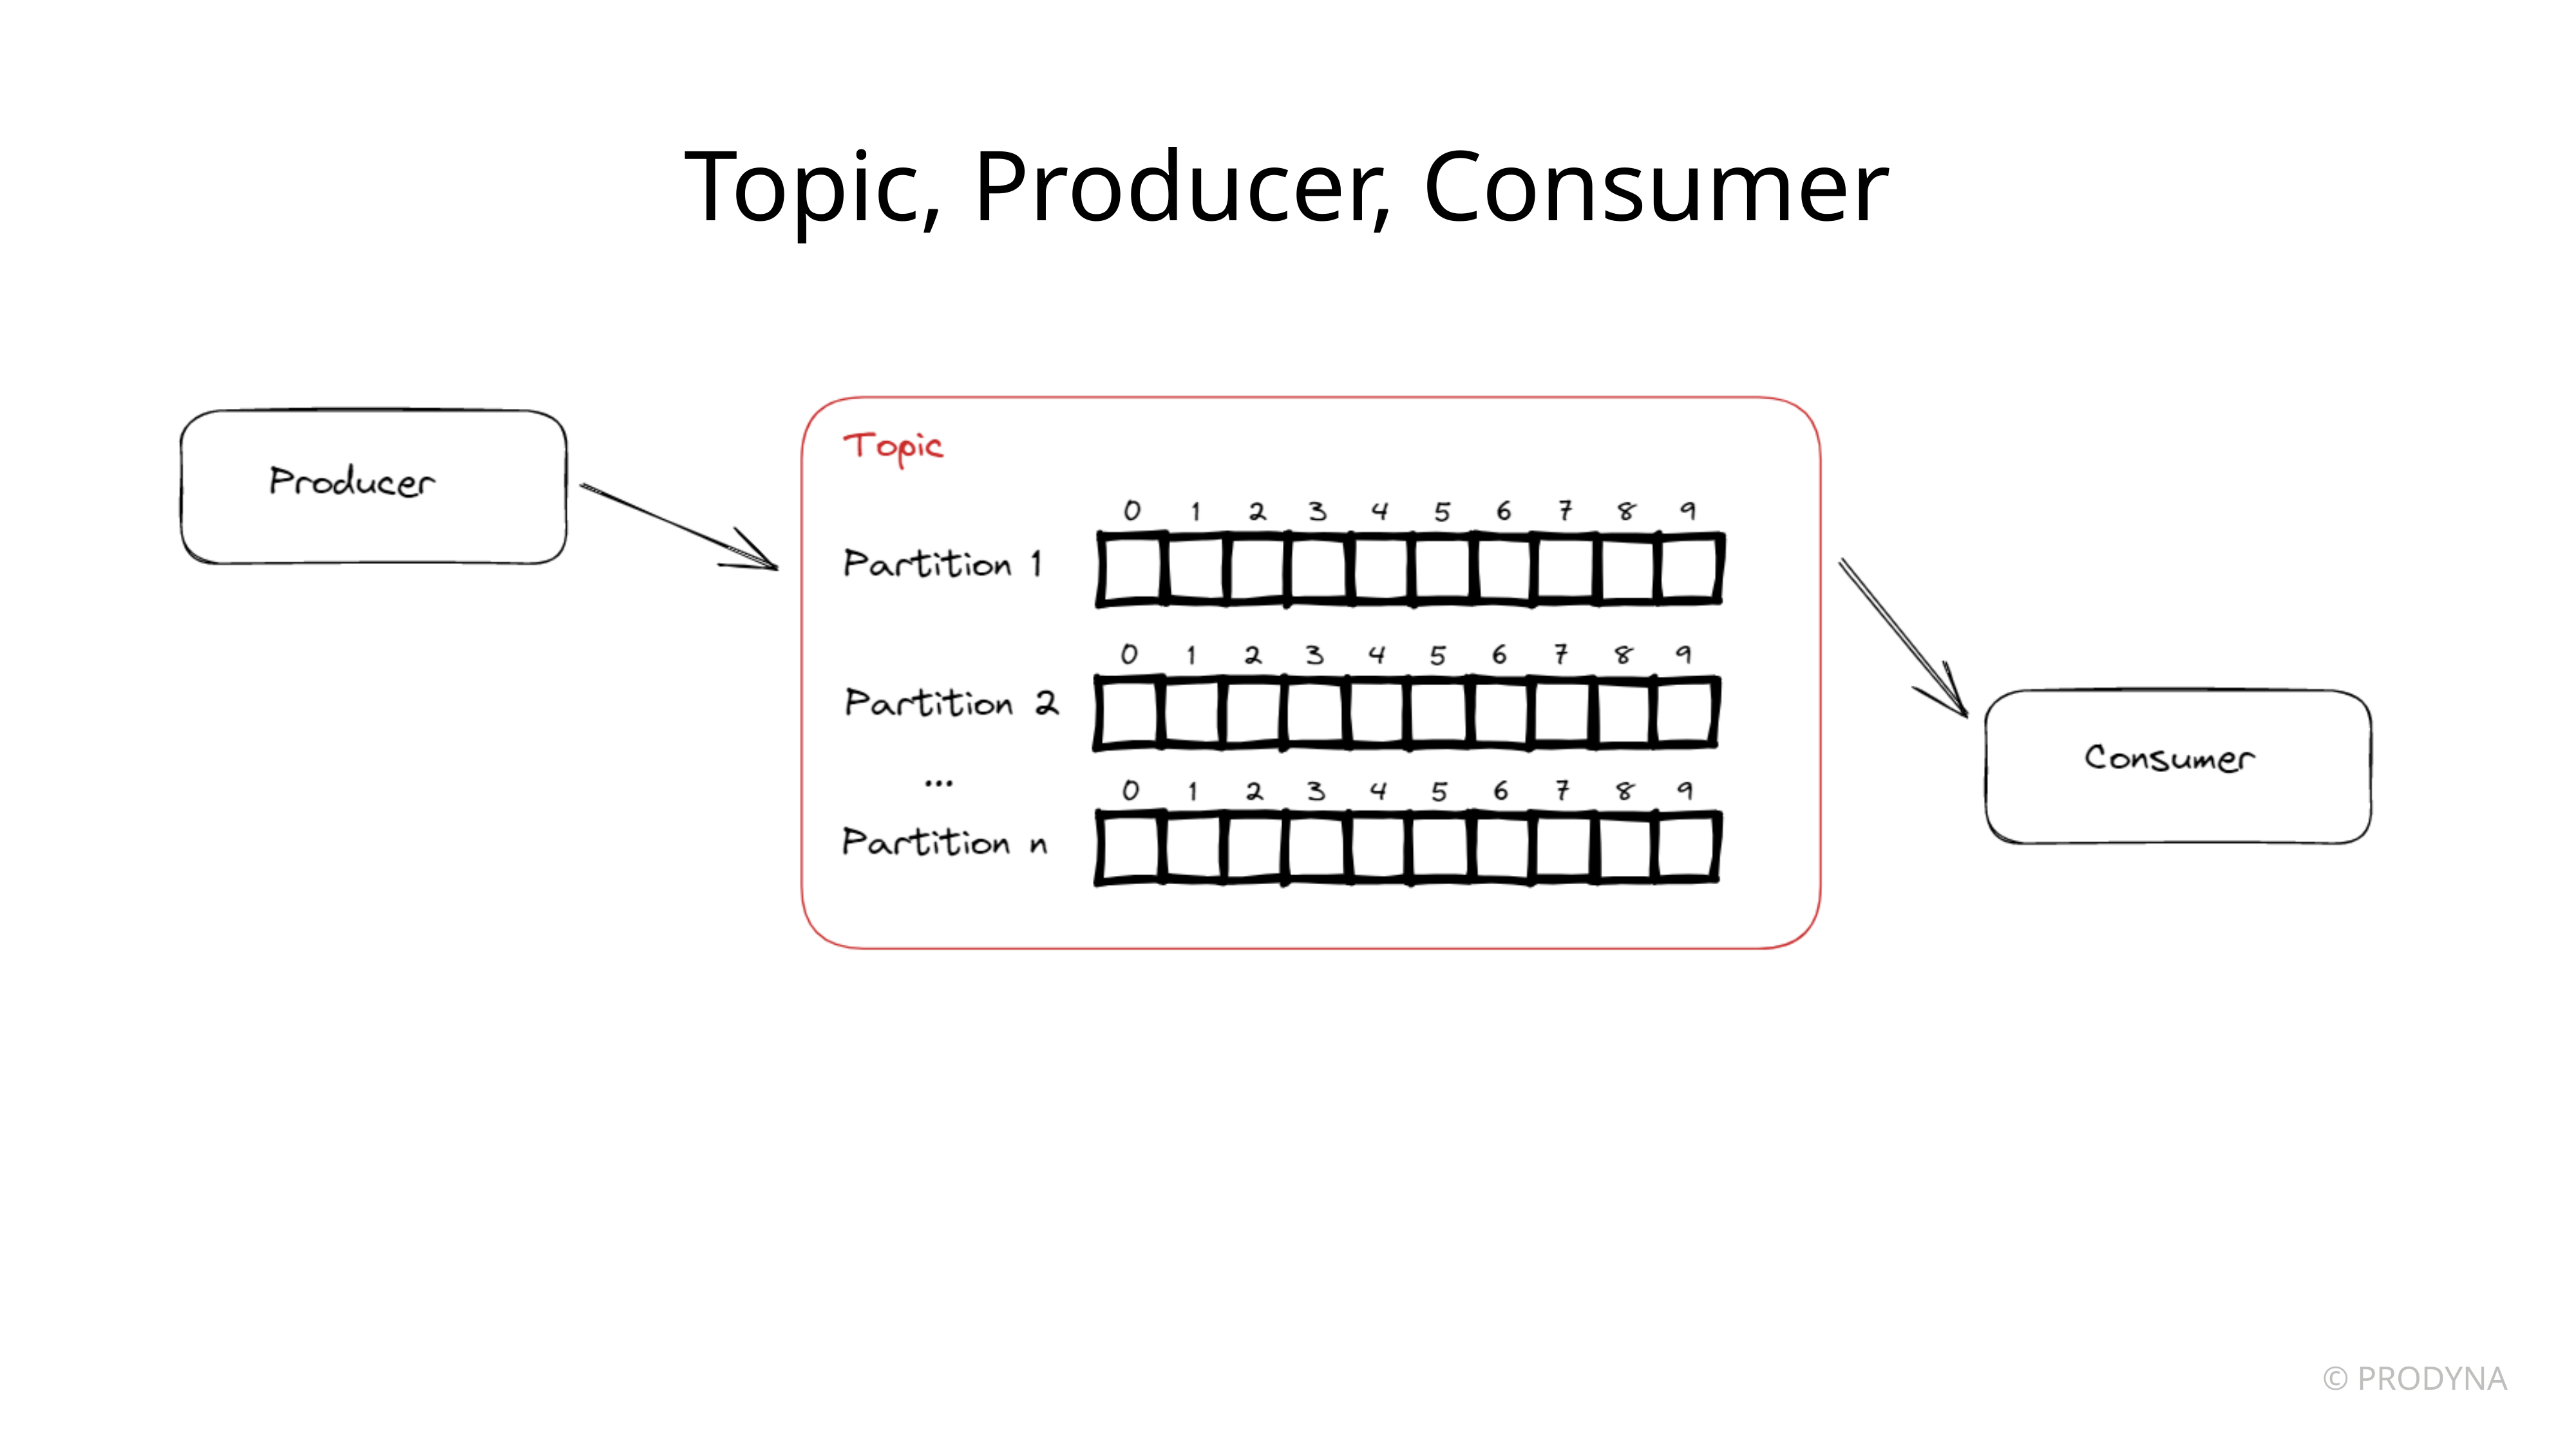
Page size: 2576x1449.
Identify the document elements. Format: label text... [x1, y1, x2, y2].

picture [162, 353, 2402, 990]
list Topic, Producer, Consumer [174, 133, 2402, 240]
